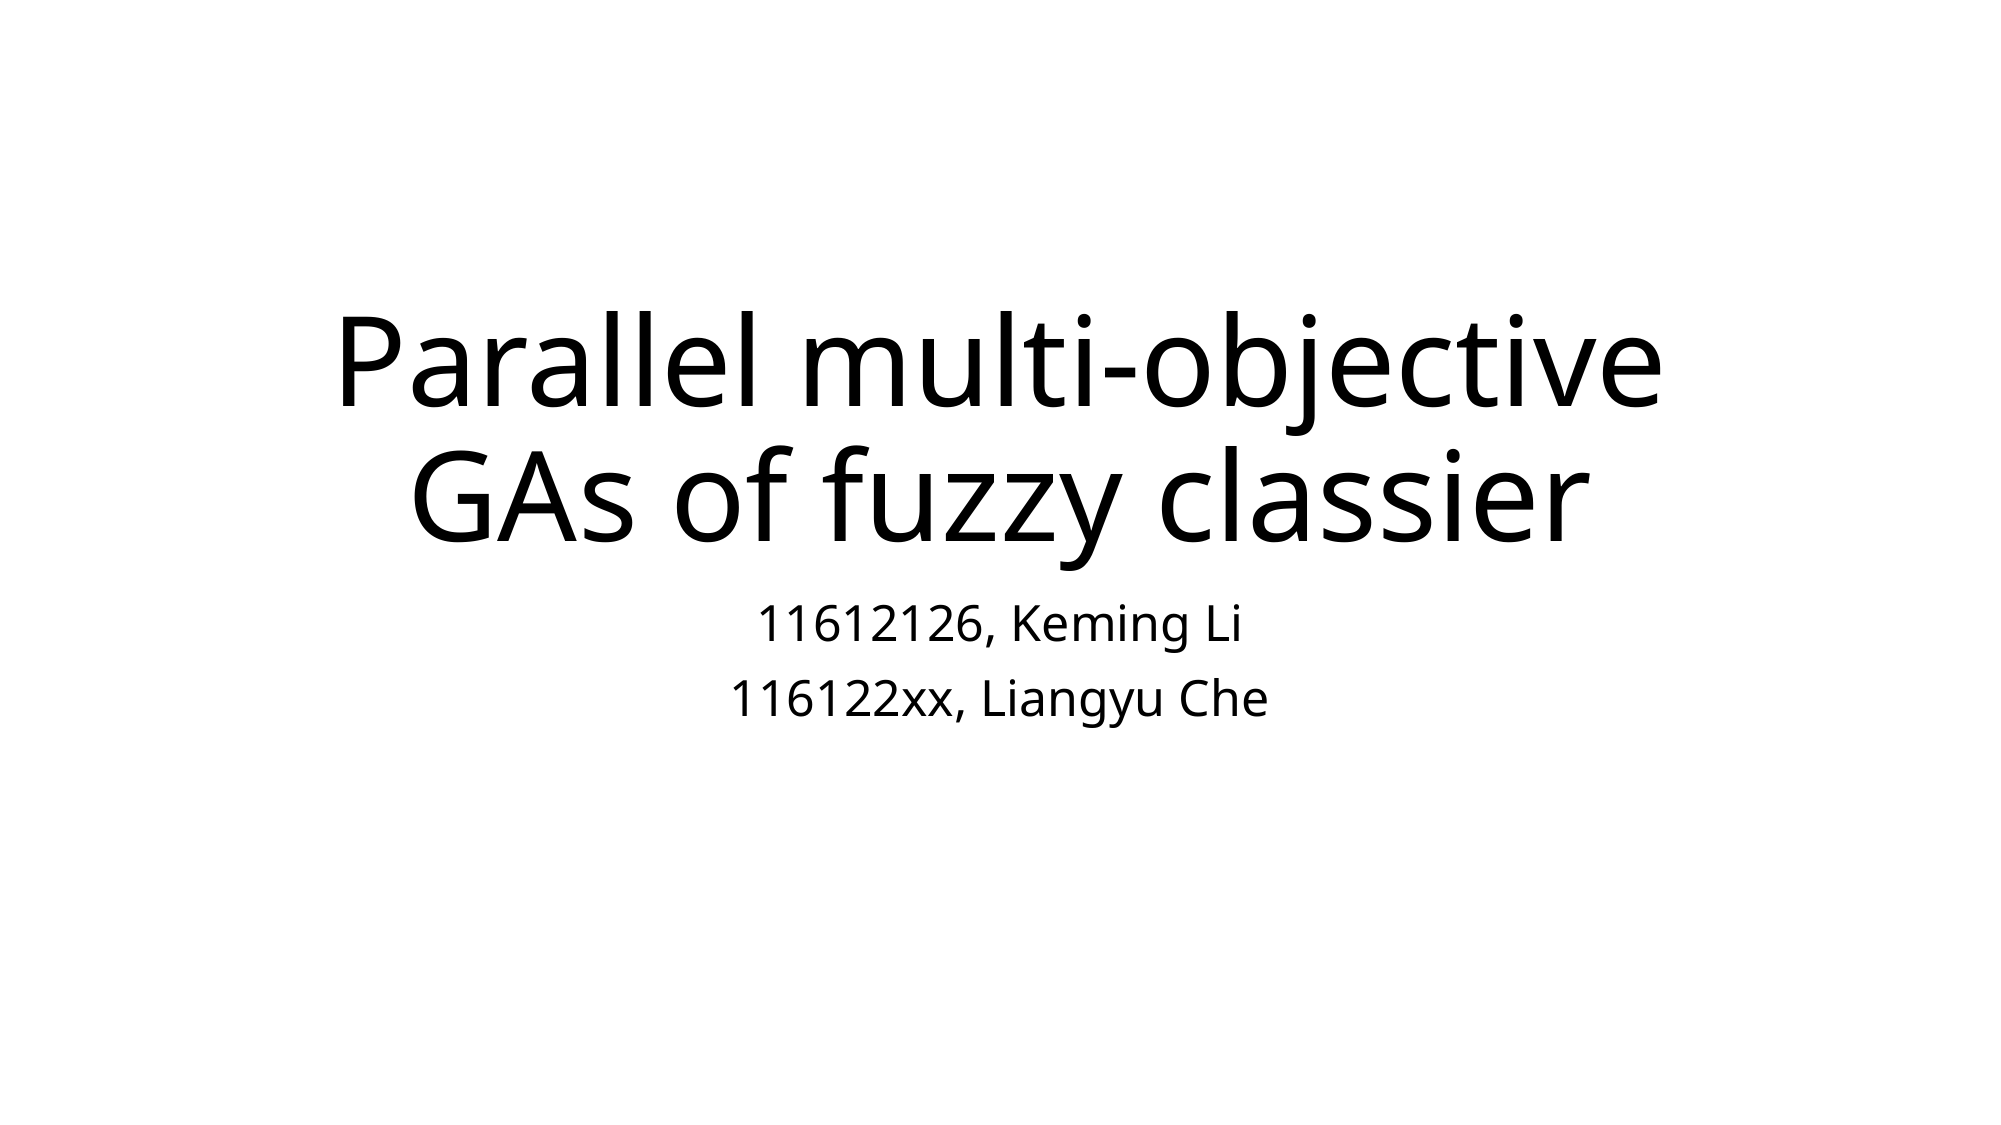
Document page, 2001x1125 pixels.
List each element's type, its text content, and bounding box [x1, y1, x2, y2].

subtitle 11612126, Keming Li 116122xx, Liangyu Che [249, 590, 1750, 863]
title Parallel multi-objective GAs of fuzzy classier [249, 184, 1750, 576]
